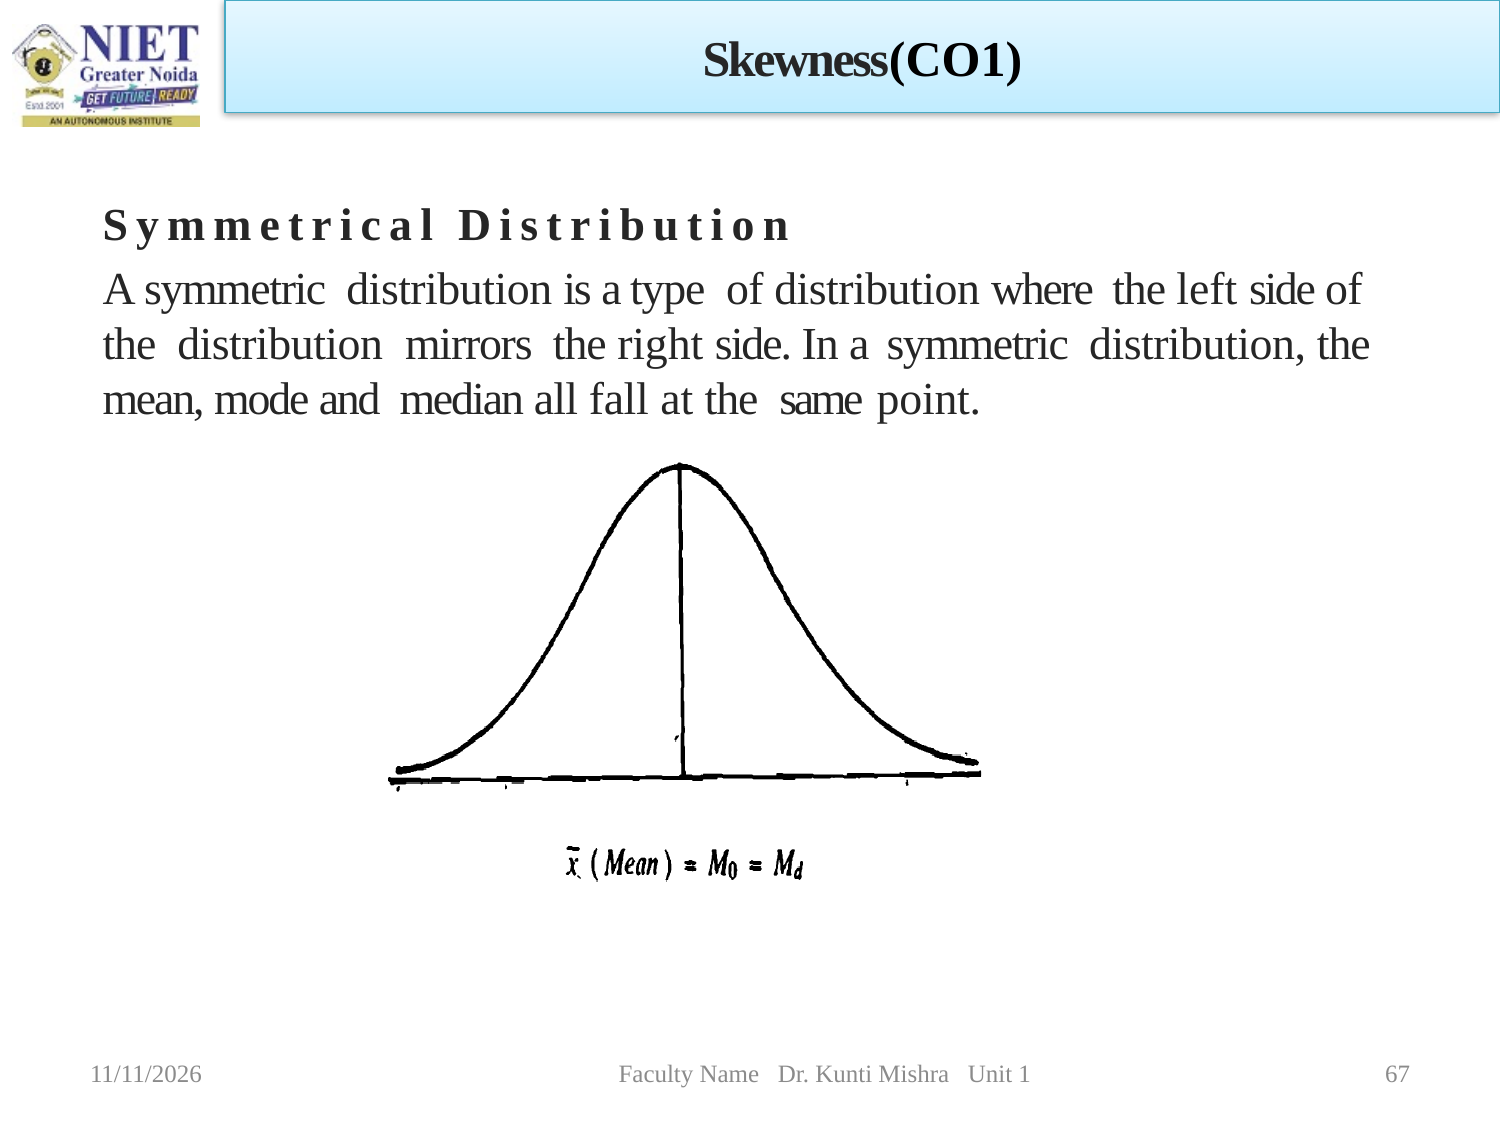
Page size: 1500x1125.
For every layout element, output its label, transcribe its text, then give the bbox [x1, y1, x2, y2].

text_box Skewness(CO1) [224, 0, 1500, 113]
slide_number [75, 1042, 412, 1103]
text_box [388, 462, 982, 882]
slide_number 67 [1074, 1042, 1425, 1103]
picture [12, 24, 200, 127]
footer Faculty Name Dr. Kunti Mishra Unit 1 [412, 1042, 1074, 1103]
list Symmetrical Distribution A symmetric distribution is a type of distribution where the left side of the distribution mirrors the right side. In a symmetric distribution, the mean, mode and median all fall at the same point. [87, 187, 1438, 930]
